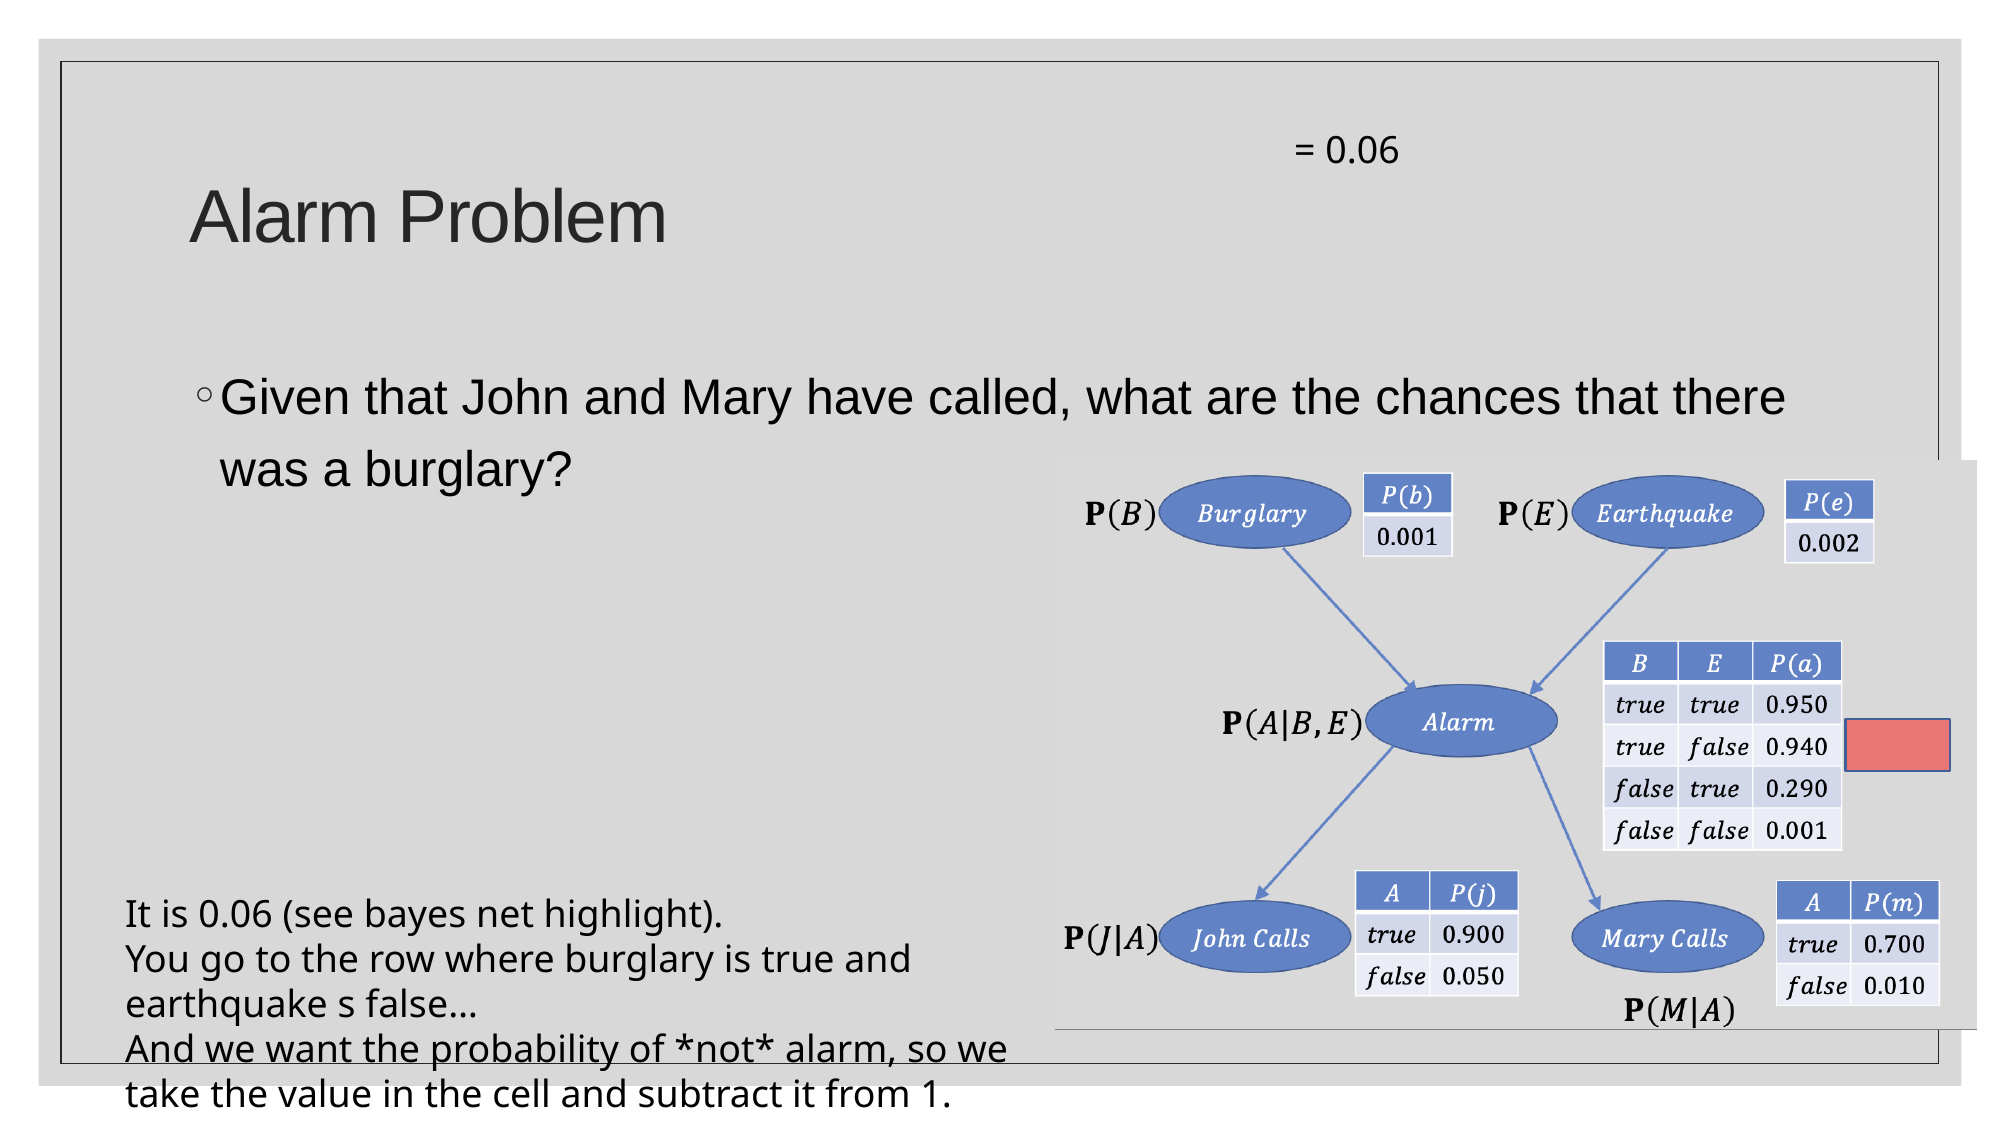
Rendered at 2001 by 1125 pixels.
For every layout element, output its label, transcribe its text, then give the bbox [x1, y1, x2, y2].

title Alarm Problem [174, 105, 1825, 331]
text_box It is 0.06 (see bayes net highlight). You go to the row where burglary is true and earthquake s false… And we want the probability of *not* alarm, so we take the value in the cell and subtract it from 1. [110, 882, 1056, 1123]
picture [1055, 460, 1977, 1030]
